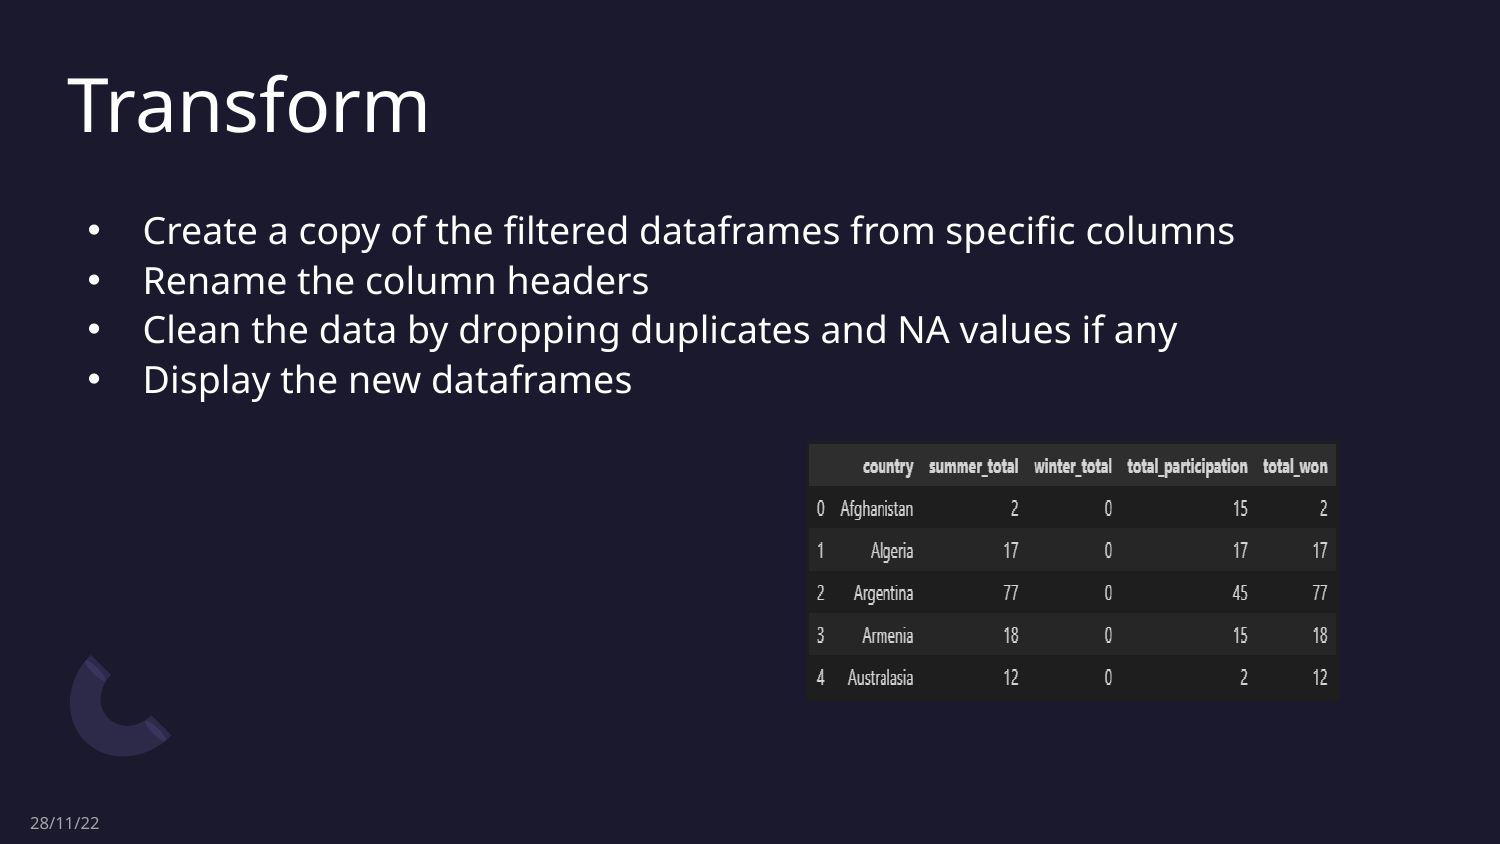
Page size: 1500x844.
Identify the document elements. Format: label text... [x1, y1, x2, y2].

picture [807, 441, 1340, 701]
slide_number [30, 813, 354, 832]
title Transform [67, 67, 1433, 202]
list Create a copy of the filtered dataframes from specific columns Rename the column headers Clean the data by dropping duplicates and NA values if any Display the new dataframes [67, 202, 1433, 750]
